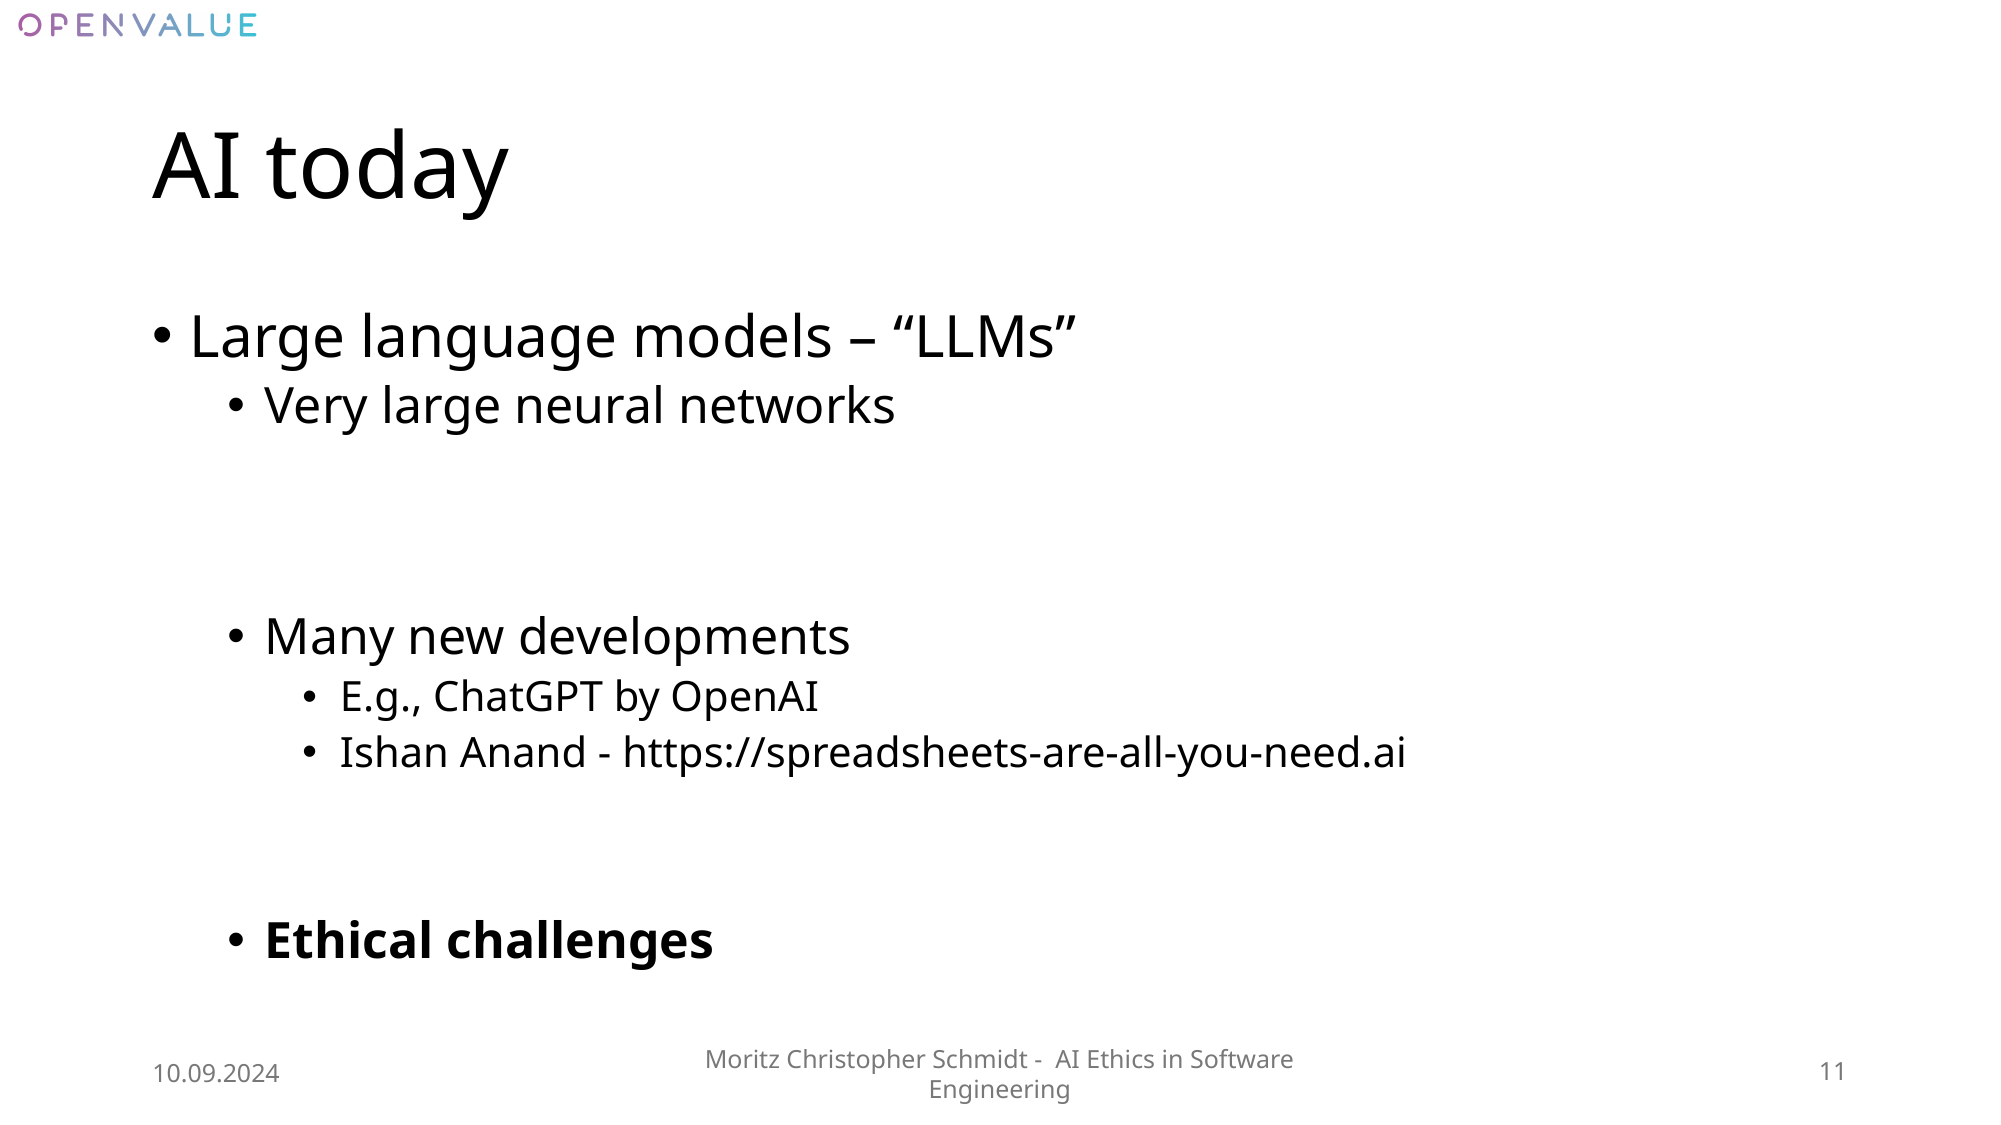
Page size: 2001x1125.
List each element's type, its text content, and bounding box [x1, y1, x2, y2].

title AI today [137, 59, 1863, 278]
picture [18, 12, 257, 38]
footer Moritz Christopher Schmidt - AI Ethics in Software Engineering [647, 1043, 1353, 1104]
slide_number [137, 1042, 588, 1103]
slide_number 11 [1412, 1042, 1863, 1103]
list Large language models – “LLMs” Very large neural networks Many new developments E.g., ChatGPT by OpenAI Ishan Anand - https://spreadsheets-are-all-you-need.ai Ethical challenges [137, 299, 1863, 1014]
